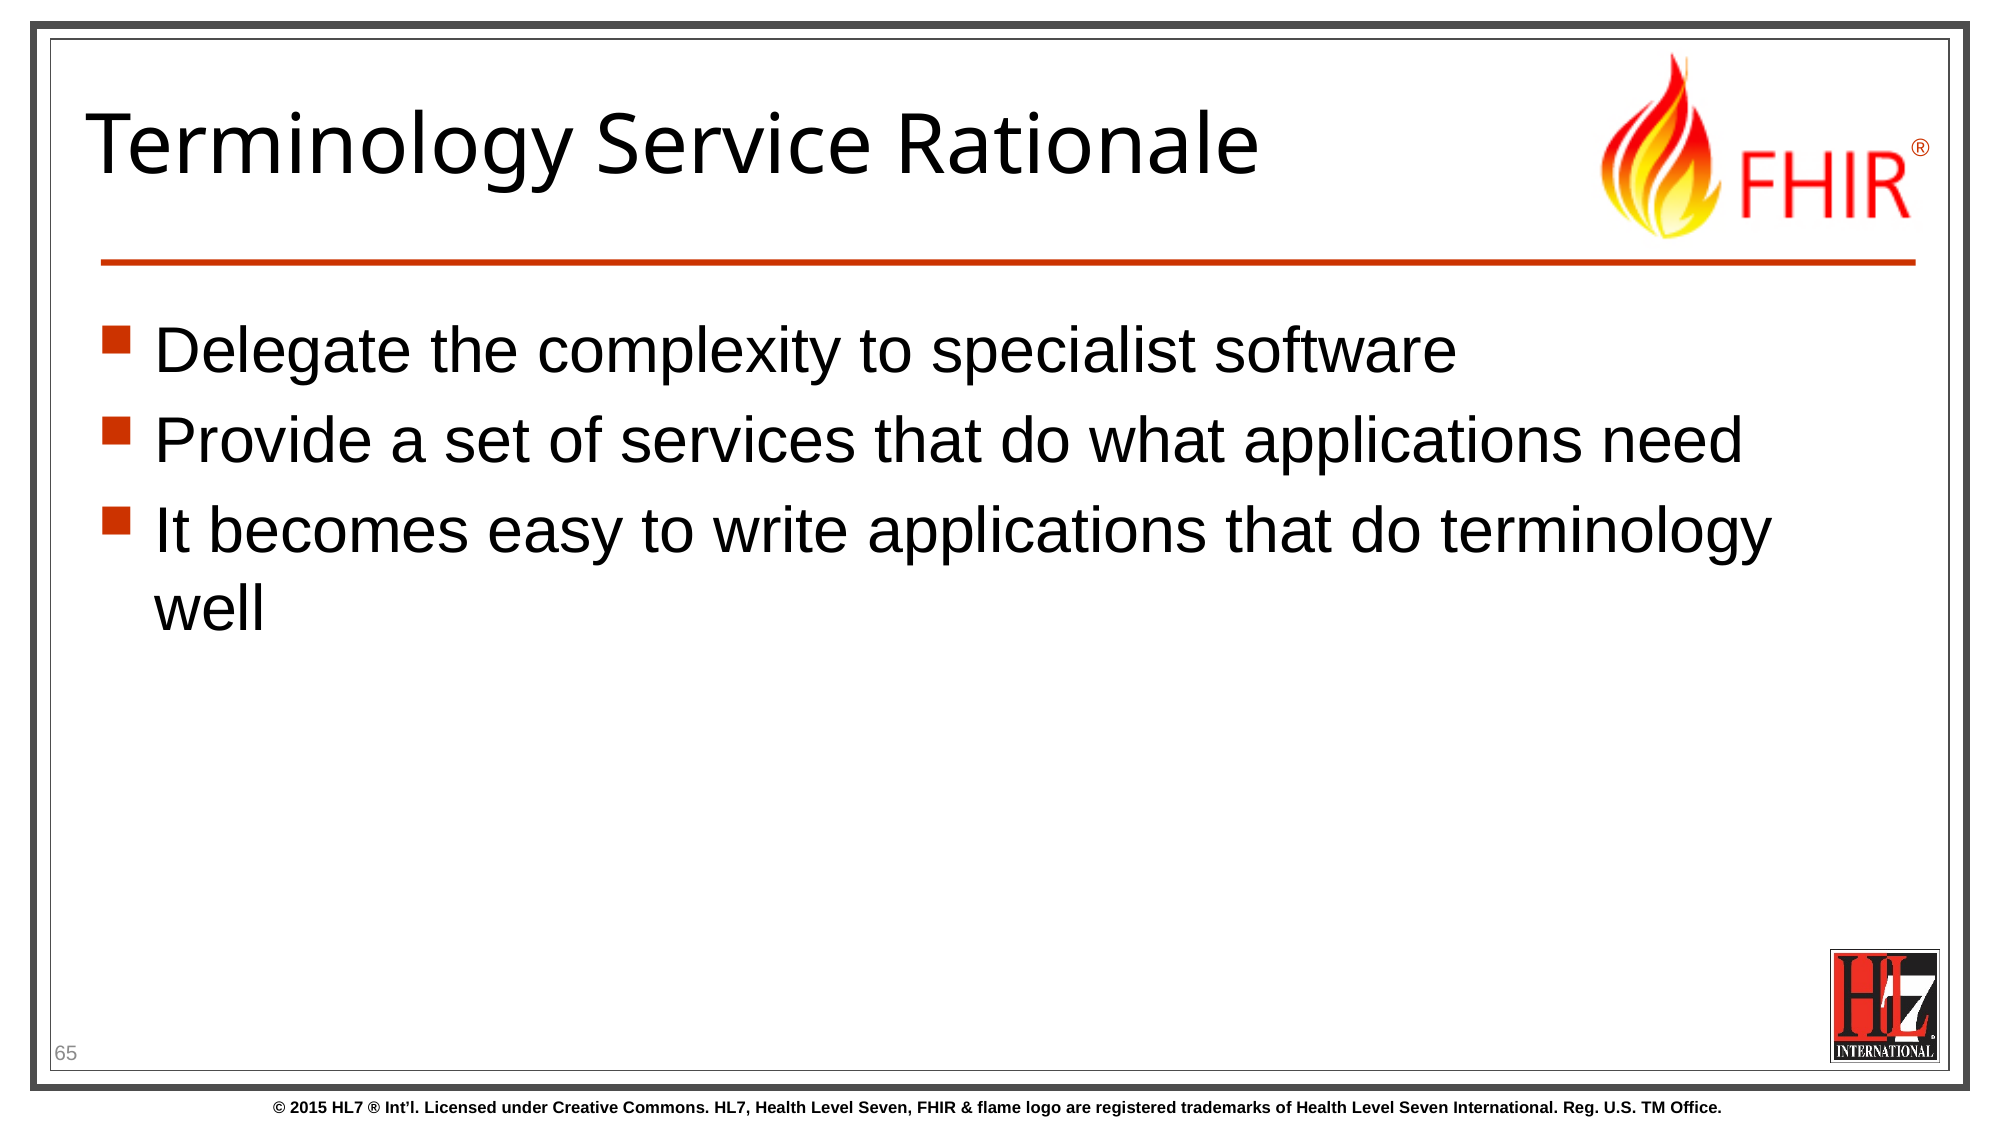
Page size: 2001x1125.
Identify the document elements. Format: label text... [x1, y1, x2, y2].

picture [1588, 42, 1923, 249]
list Delegate the complexity to specialist software Provide a set of services that do what applications need It becomes easy to write applications that do terminology well [83, 299, 1917, 1059]
slide_number 65 [39, 1034, 197, 1071]
picture [1830, 949, 1940, 1063]
title Terminology Service Rationale [70, 54, 1595, 244]
